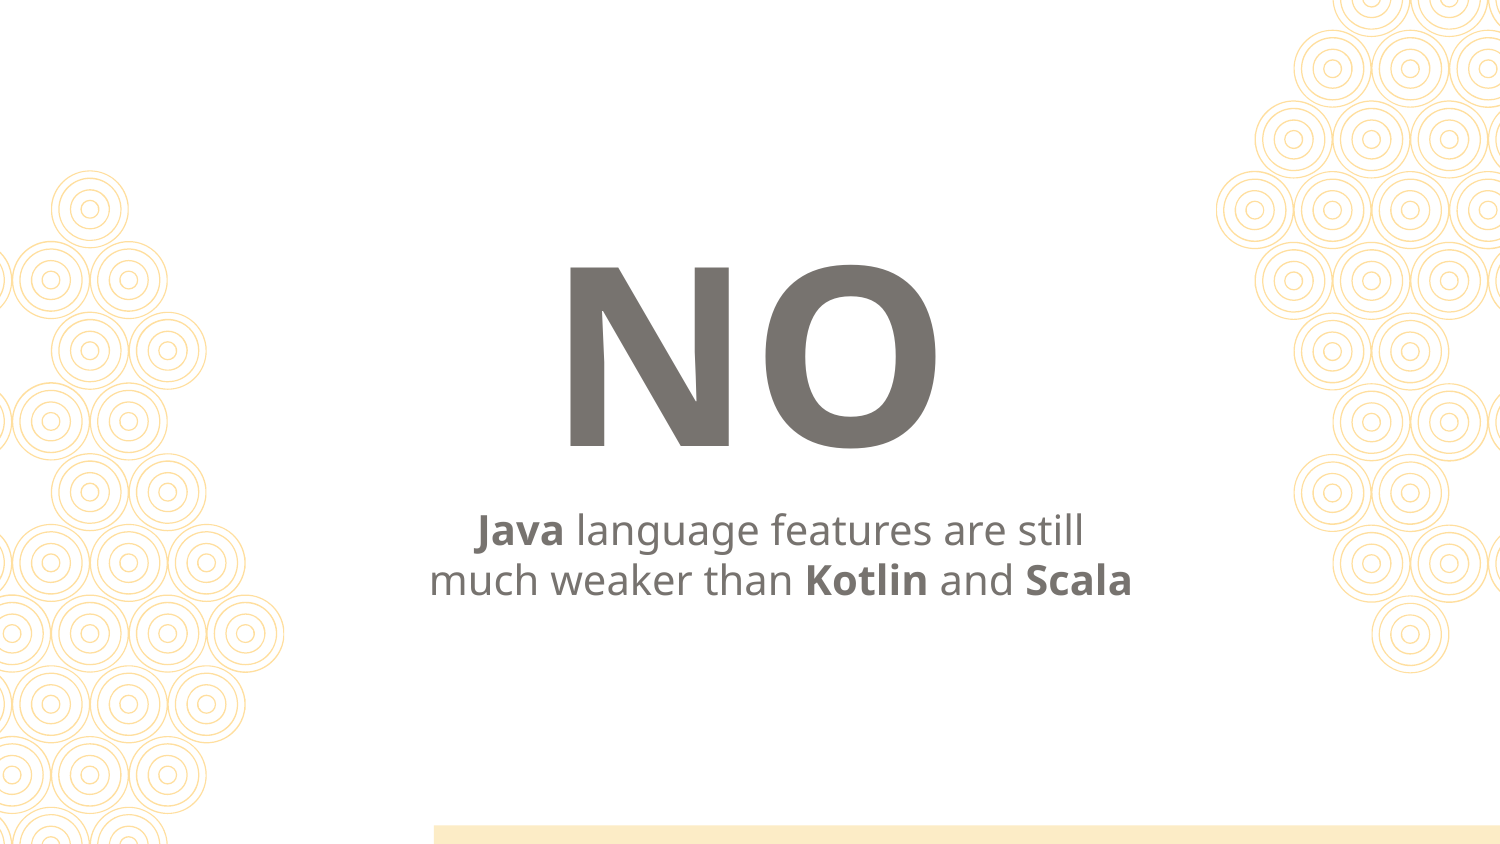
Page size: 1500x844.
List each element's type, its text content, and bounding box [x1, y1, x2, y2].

subtitle Java language features are still much weaker than Kotlin and Scala [407, 488, 1155, 662]
title NO [118, 231, 1382, 512]
